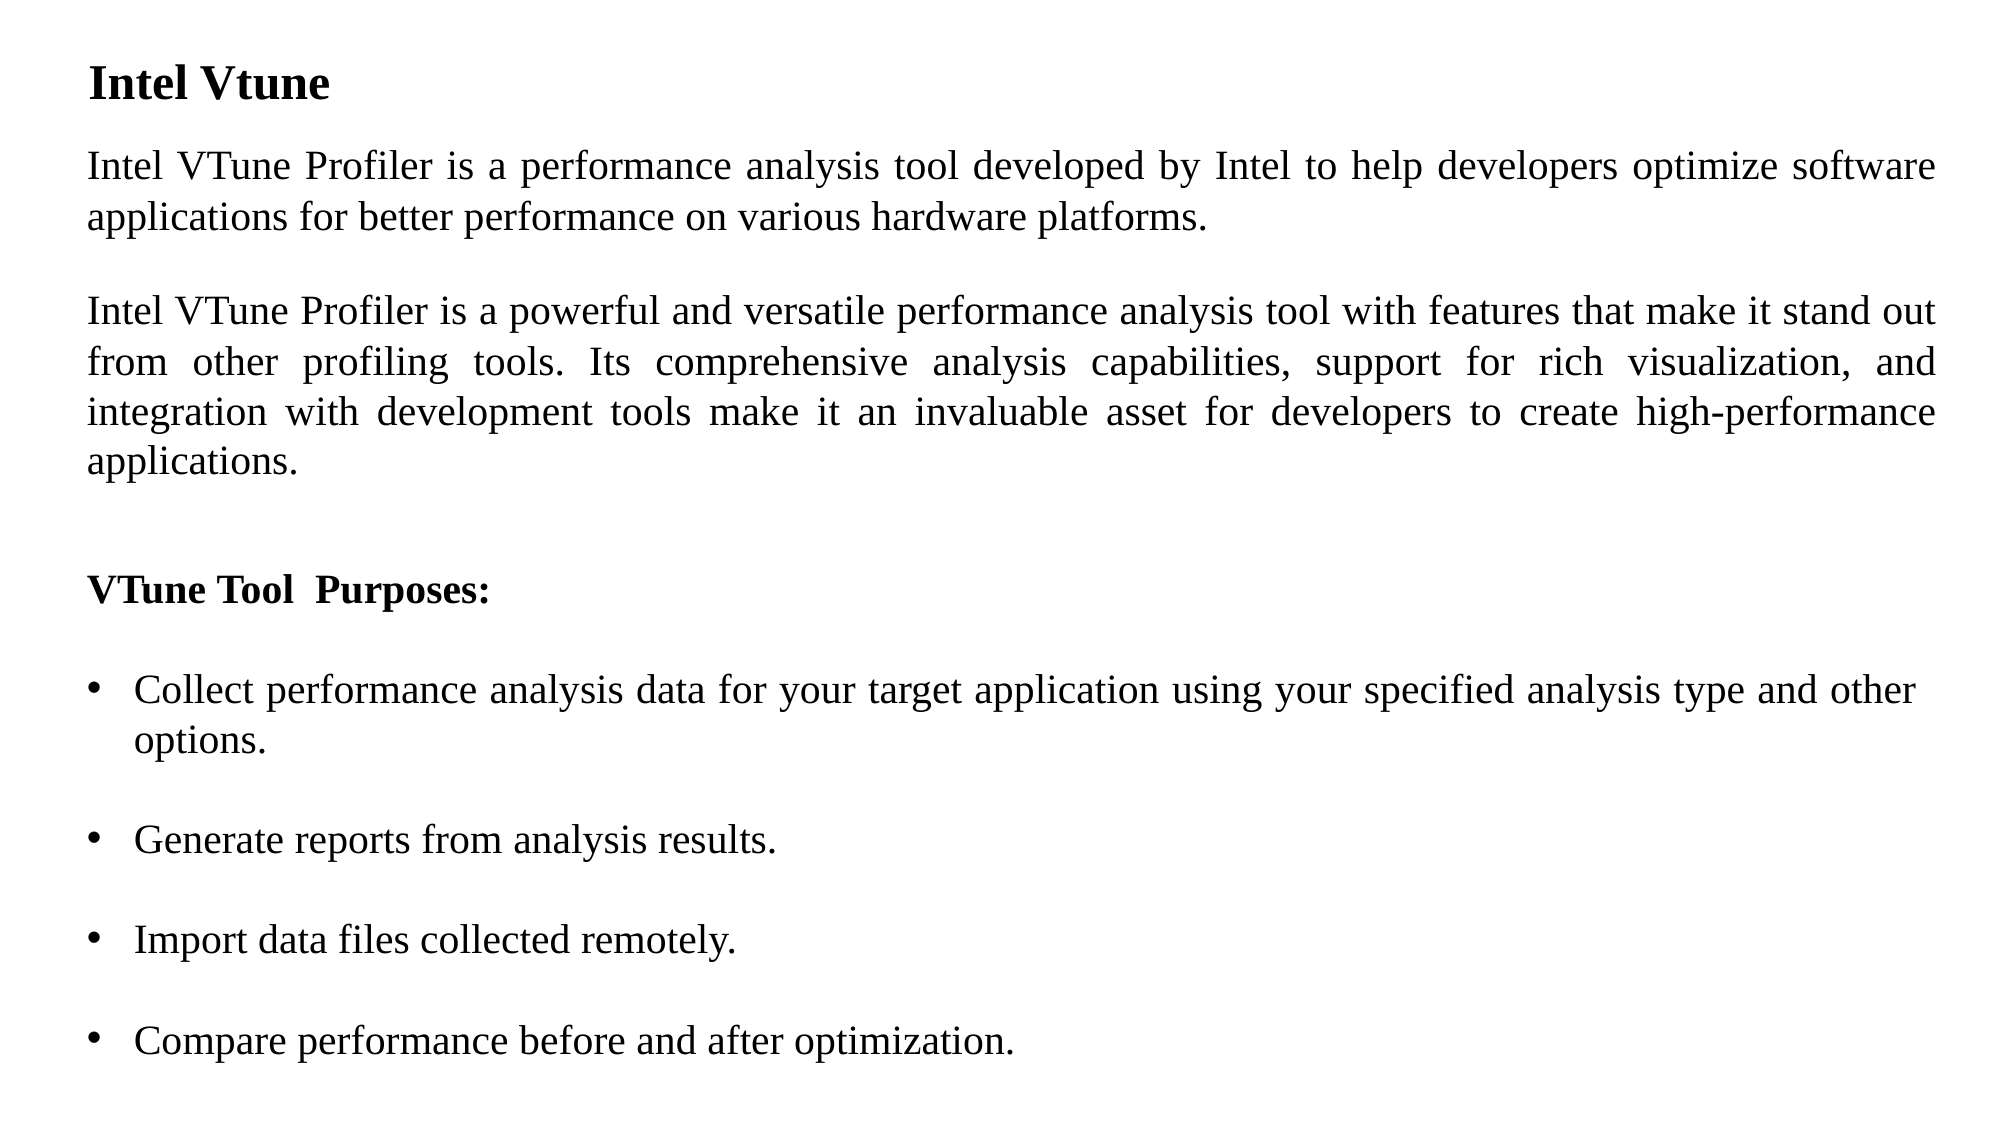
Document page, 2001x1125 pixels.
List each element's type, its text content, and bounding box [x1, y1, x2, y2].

text_box Intel Vtune [73, 41, 359, 117]
text_box VTune Tool Purposes: Collect performance analysis data for your target application using your specified analysis type and other options. Generate reports from analysis results. Import data files collected remotely. Compare performance before and after optimization. [72, 554, 1933, 1070]
text_box Intel VTune Profiler is a performance analysis tool developed by Intel to help developers optimize software applications for better performance on various hardware platforms. Intel VTune Profiler is a powerful and versatile performance analysis tool with features that make it stand out from other profiling tools. Its comprehensive analysis capabilities, support for rich visualization, and integration with development tools make it an invaluable asset for developers to create high-performance applications. [72, 130, 1953, 491]
